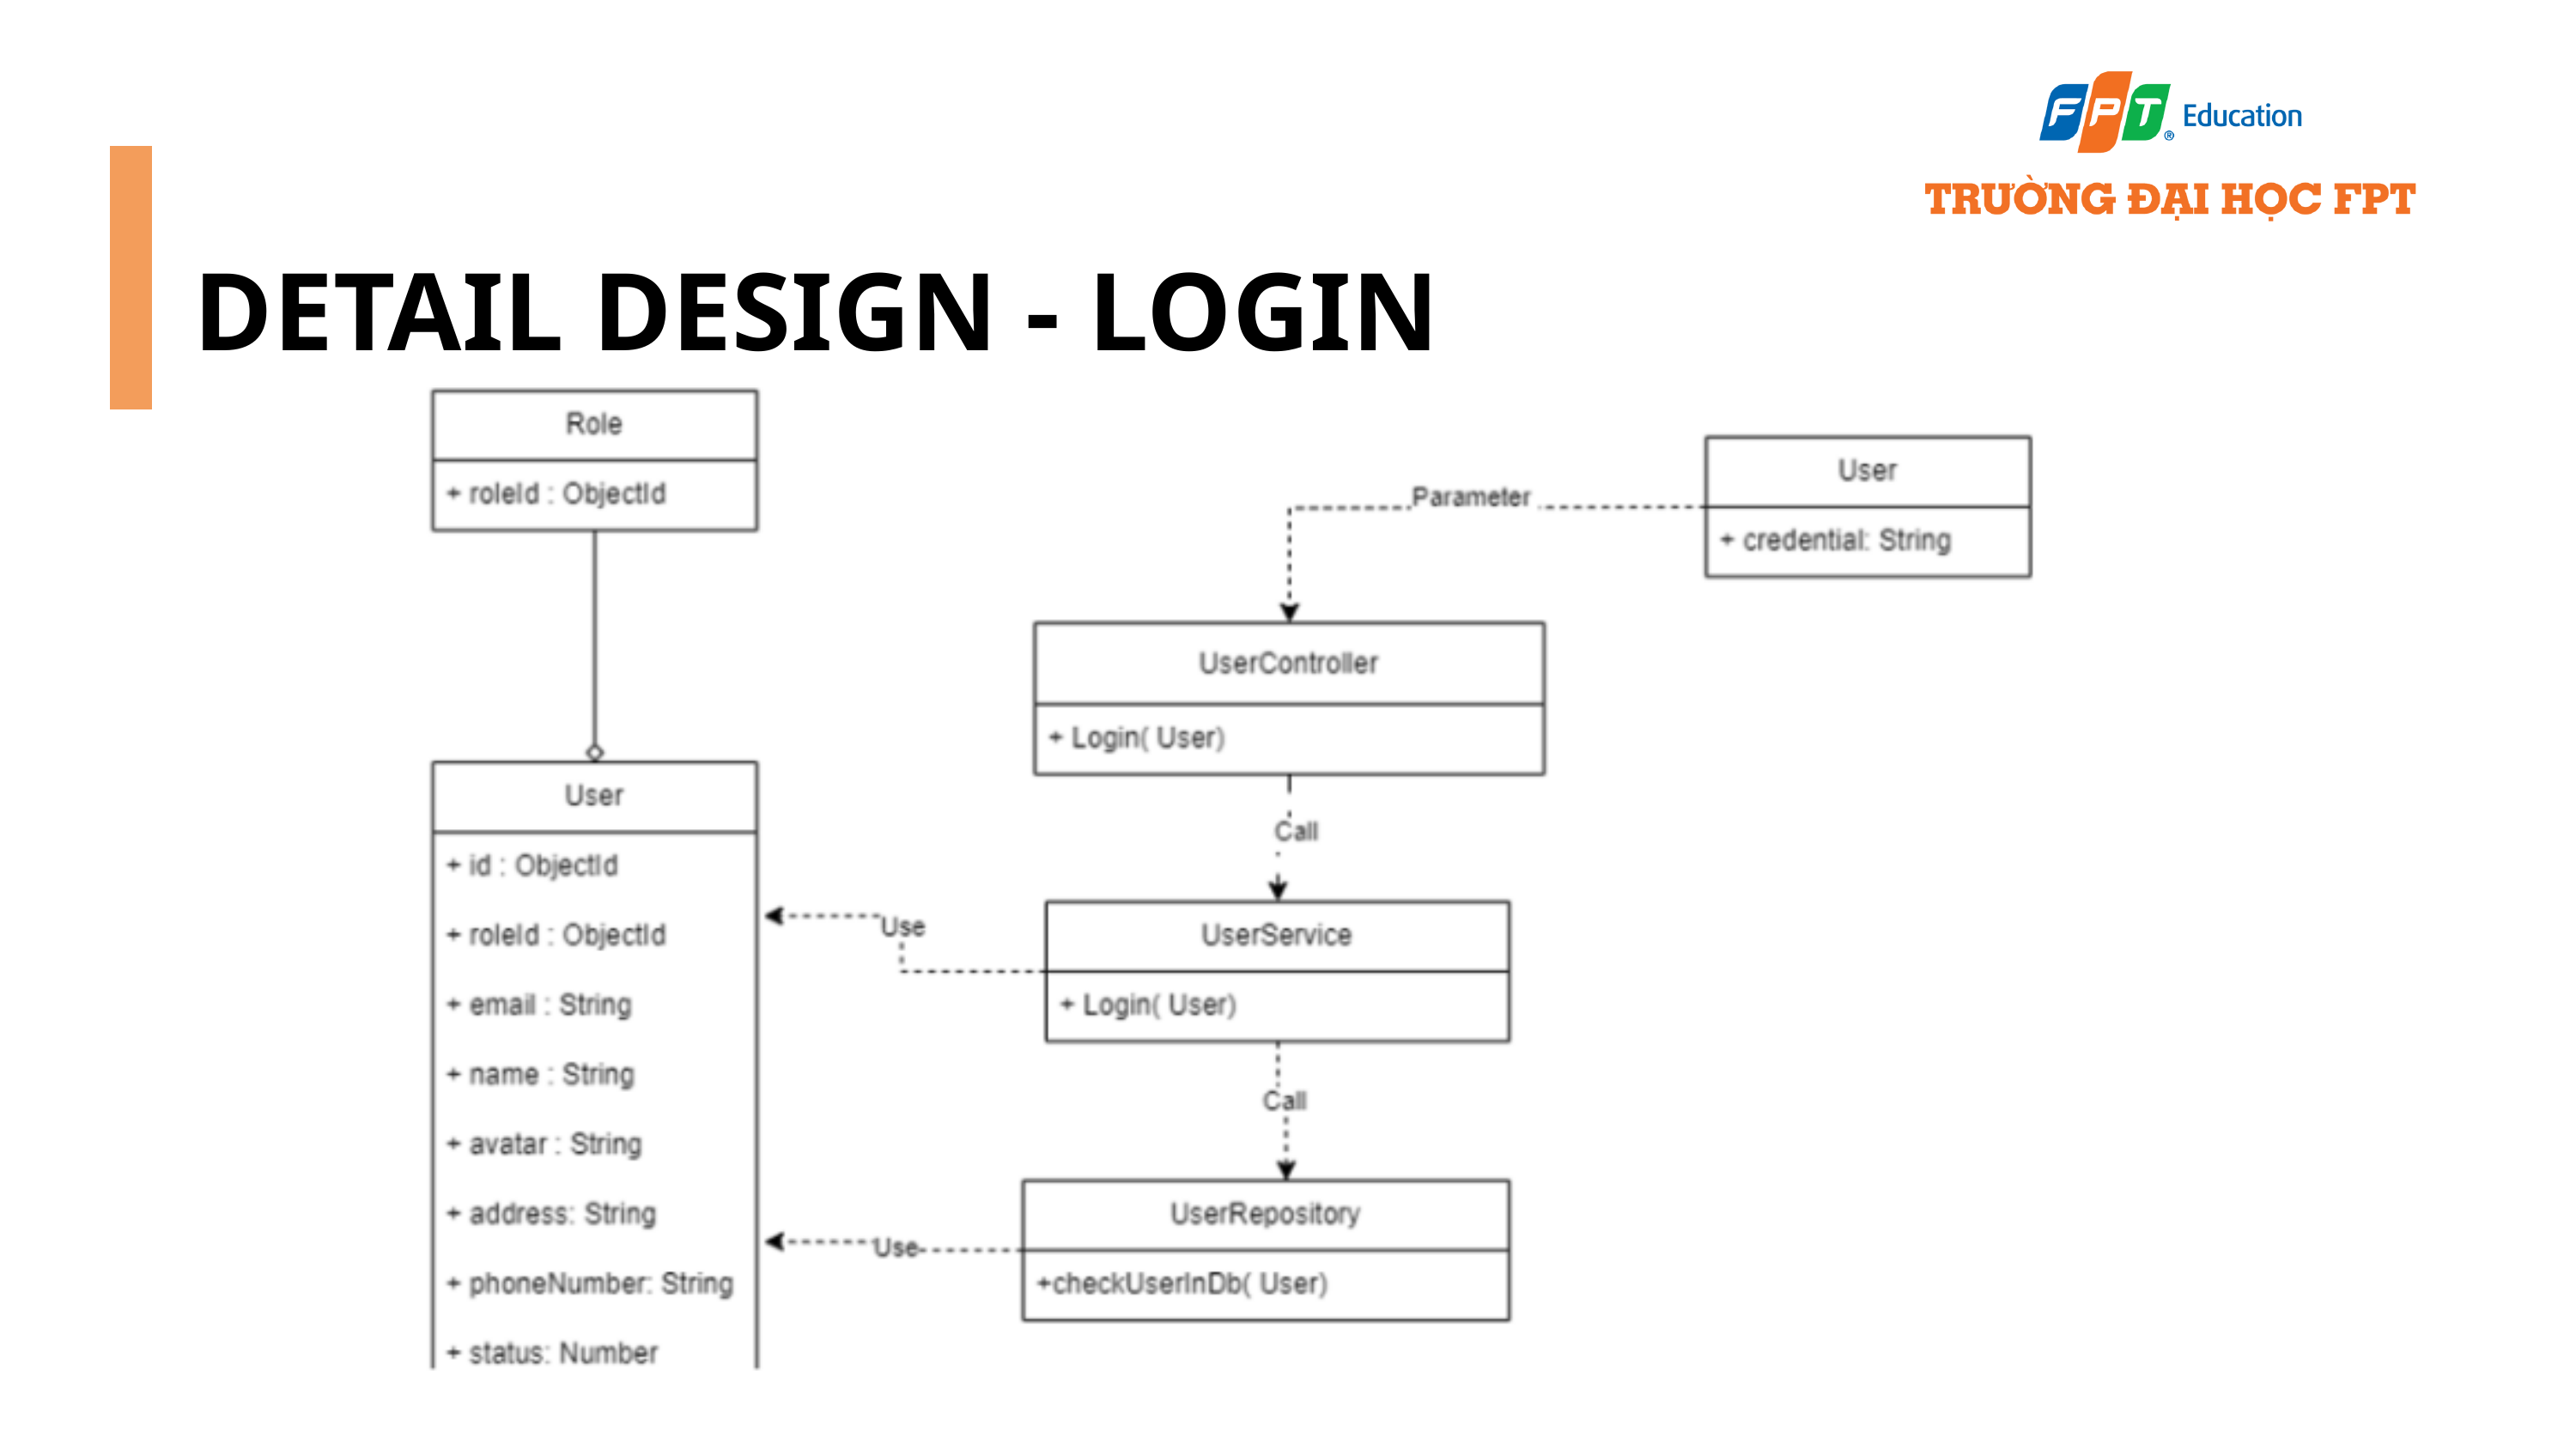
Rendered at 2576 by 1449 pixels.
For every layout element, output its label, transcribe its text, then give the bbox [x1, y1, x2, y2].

text_box [1909, 45, 2432, 246]
text_box [392, 342, 2044, 1404]
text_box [109, 130, 153, 410]
text_box DETAIL DESIGN - LOGIN [193, 207, 1881, 373]
